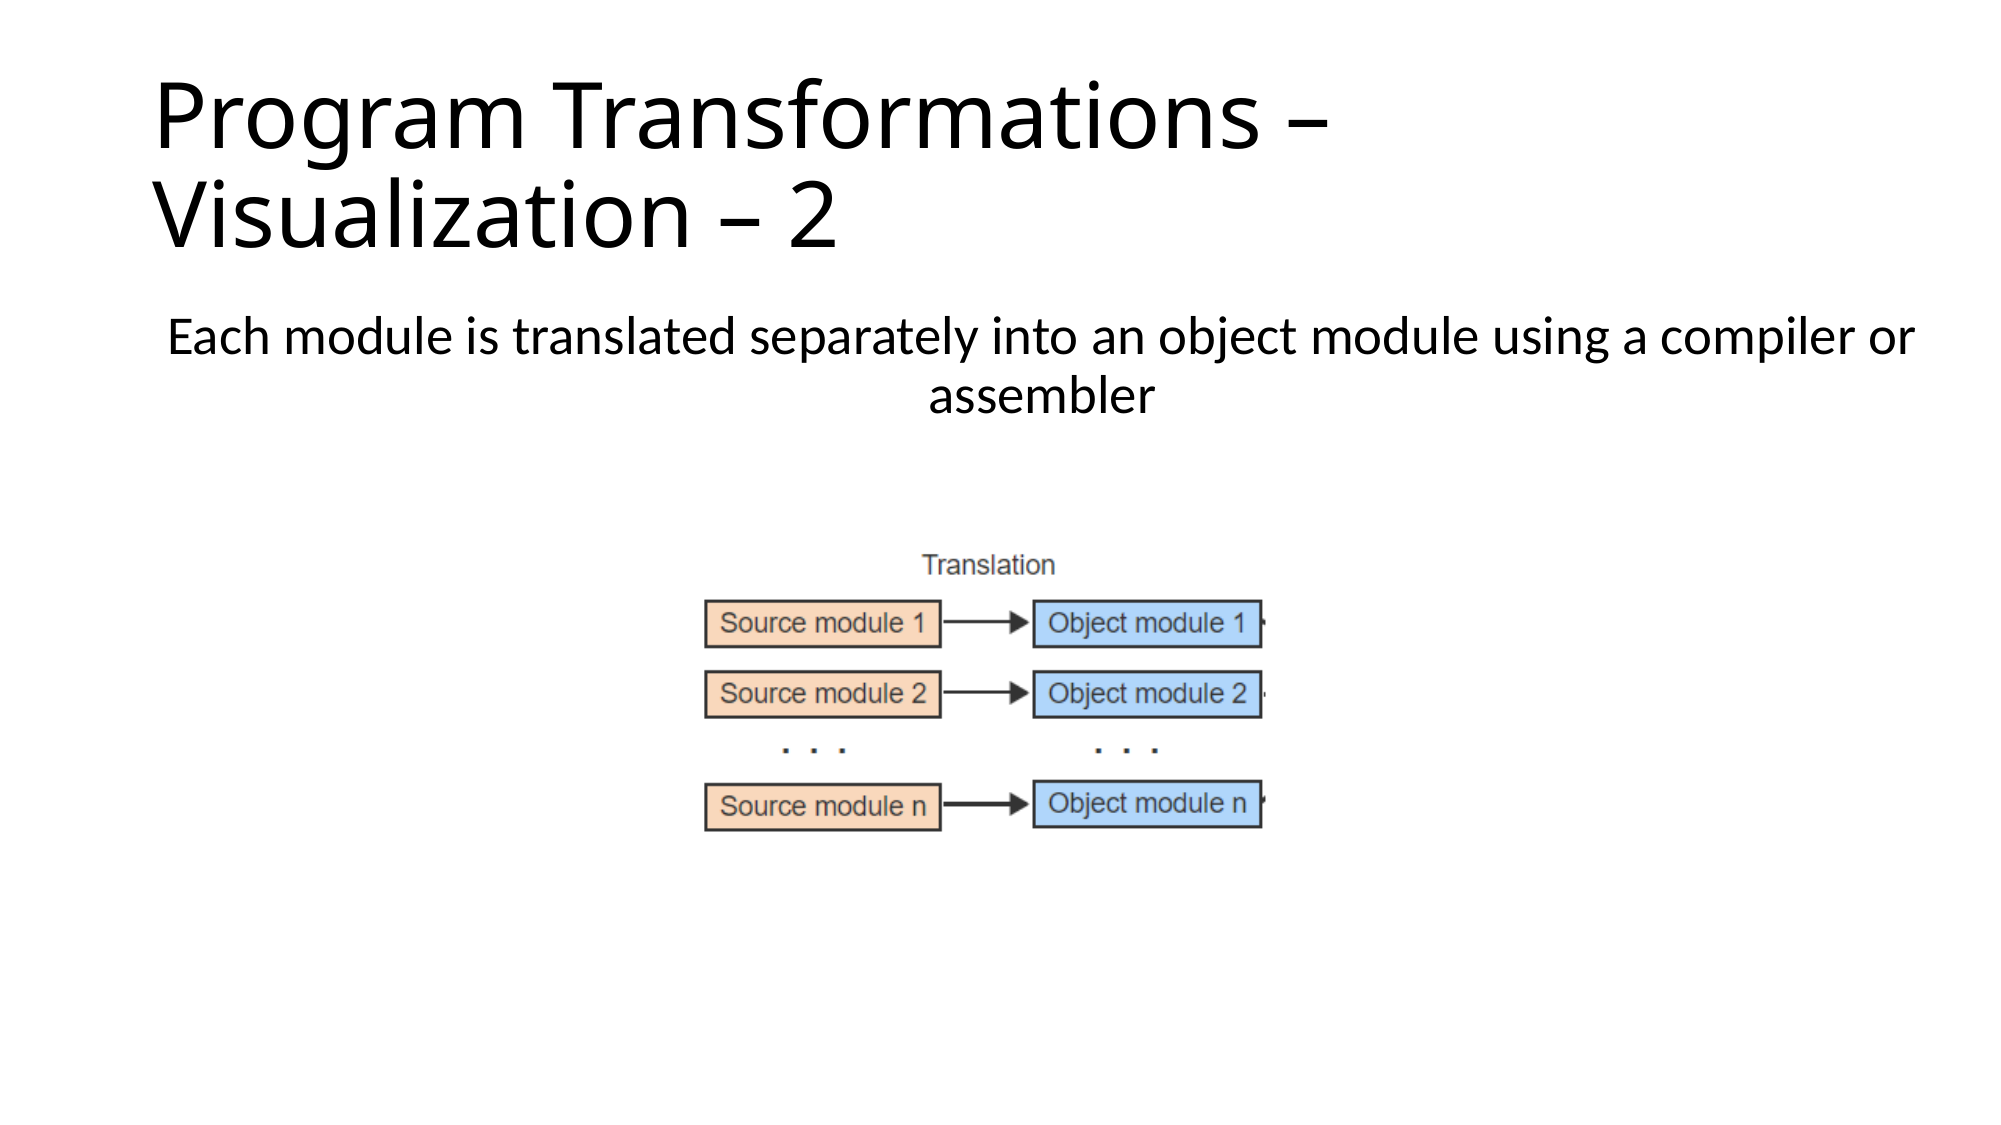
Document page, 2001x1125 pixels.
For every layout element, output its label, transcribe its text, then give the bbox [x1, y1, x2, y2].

title Program Transformations – Visualization – 2 [137, 59, 1863, 278]
list Each module is translated separately into an object module using a compiler or assembler [137, 299, 1948, 434]
picture [653, 531, 1347, 896]
